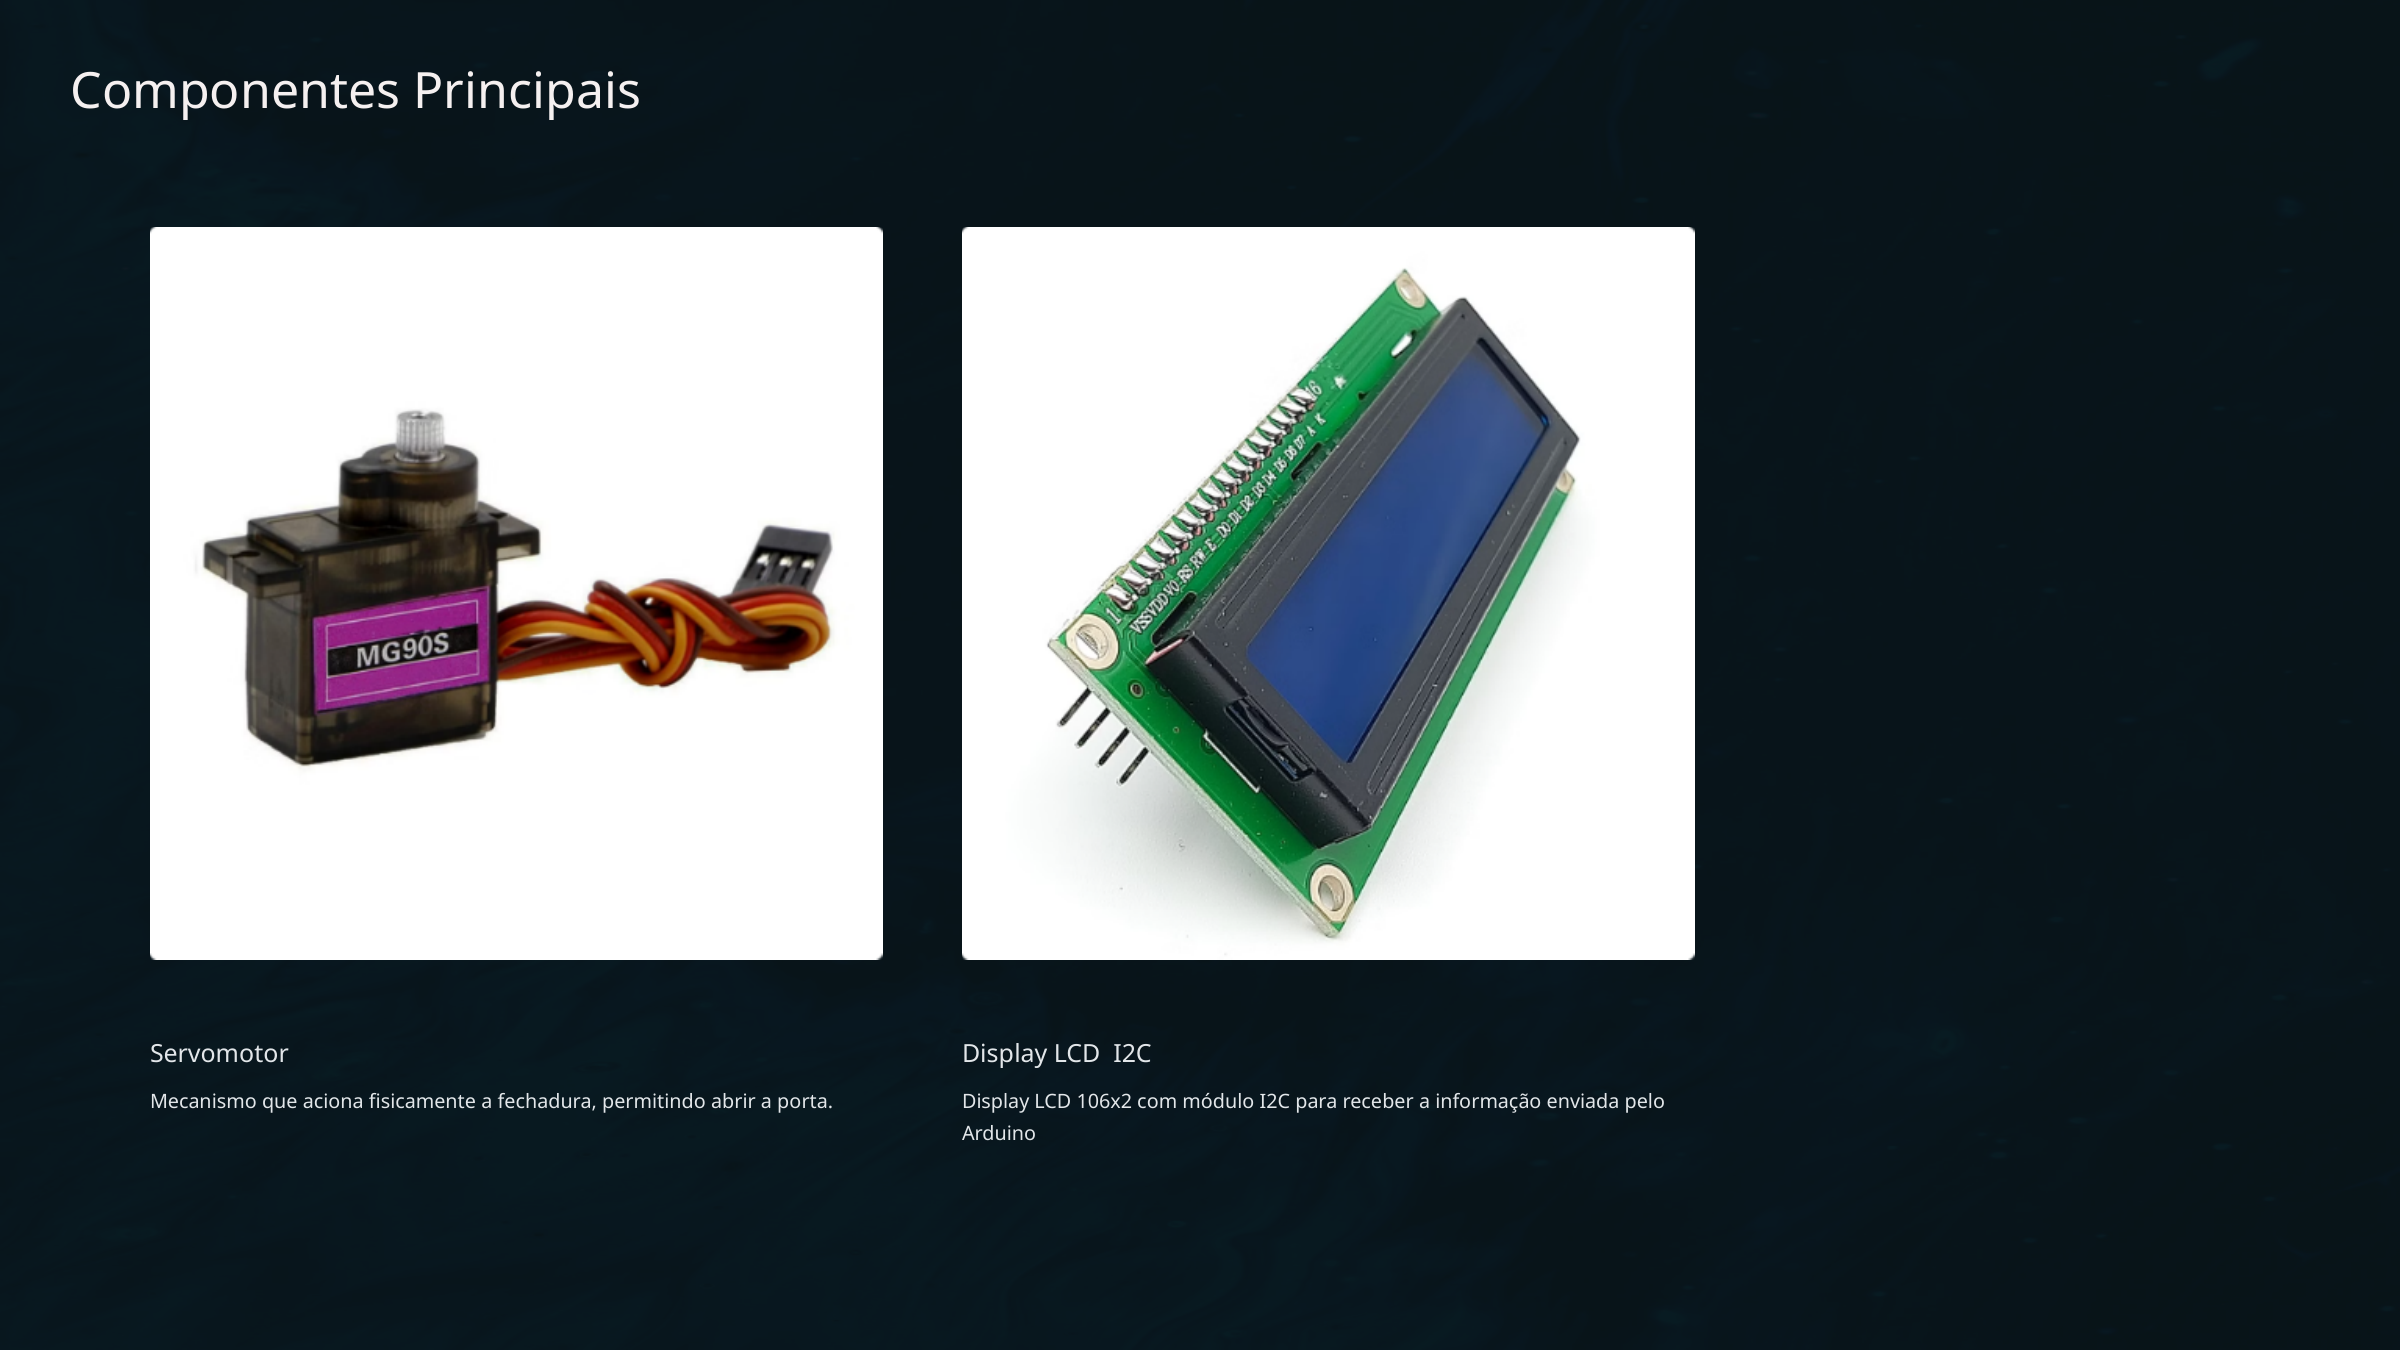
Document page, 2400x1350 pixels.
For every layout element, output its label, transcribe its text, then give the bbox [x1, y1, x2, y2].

text_box Display LCD I2C [962, 1036, 1216, 1068]
text_box Mecanismo que aciona fisicamente a fechadura, permitindo abrir a porta. [150, 1080, 883, 1113]
text_box Servomotor [150, 1036, 404, 1068]
text_box Display LCD 106x2 com módulo I2C para receber a informação enviada pelo Arduino [962, 1080, 1695, 1145]
picture [149, 227, 883, 960]
text_box Componentes Principais [70, 55, 666, 119]
picture [961, 227, 1695, 960]
